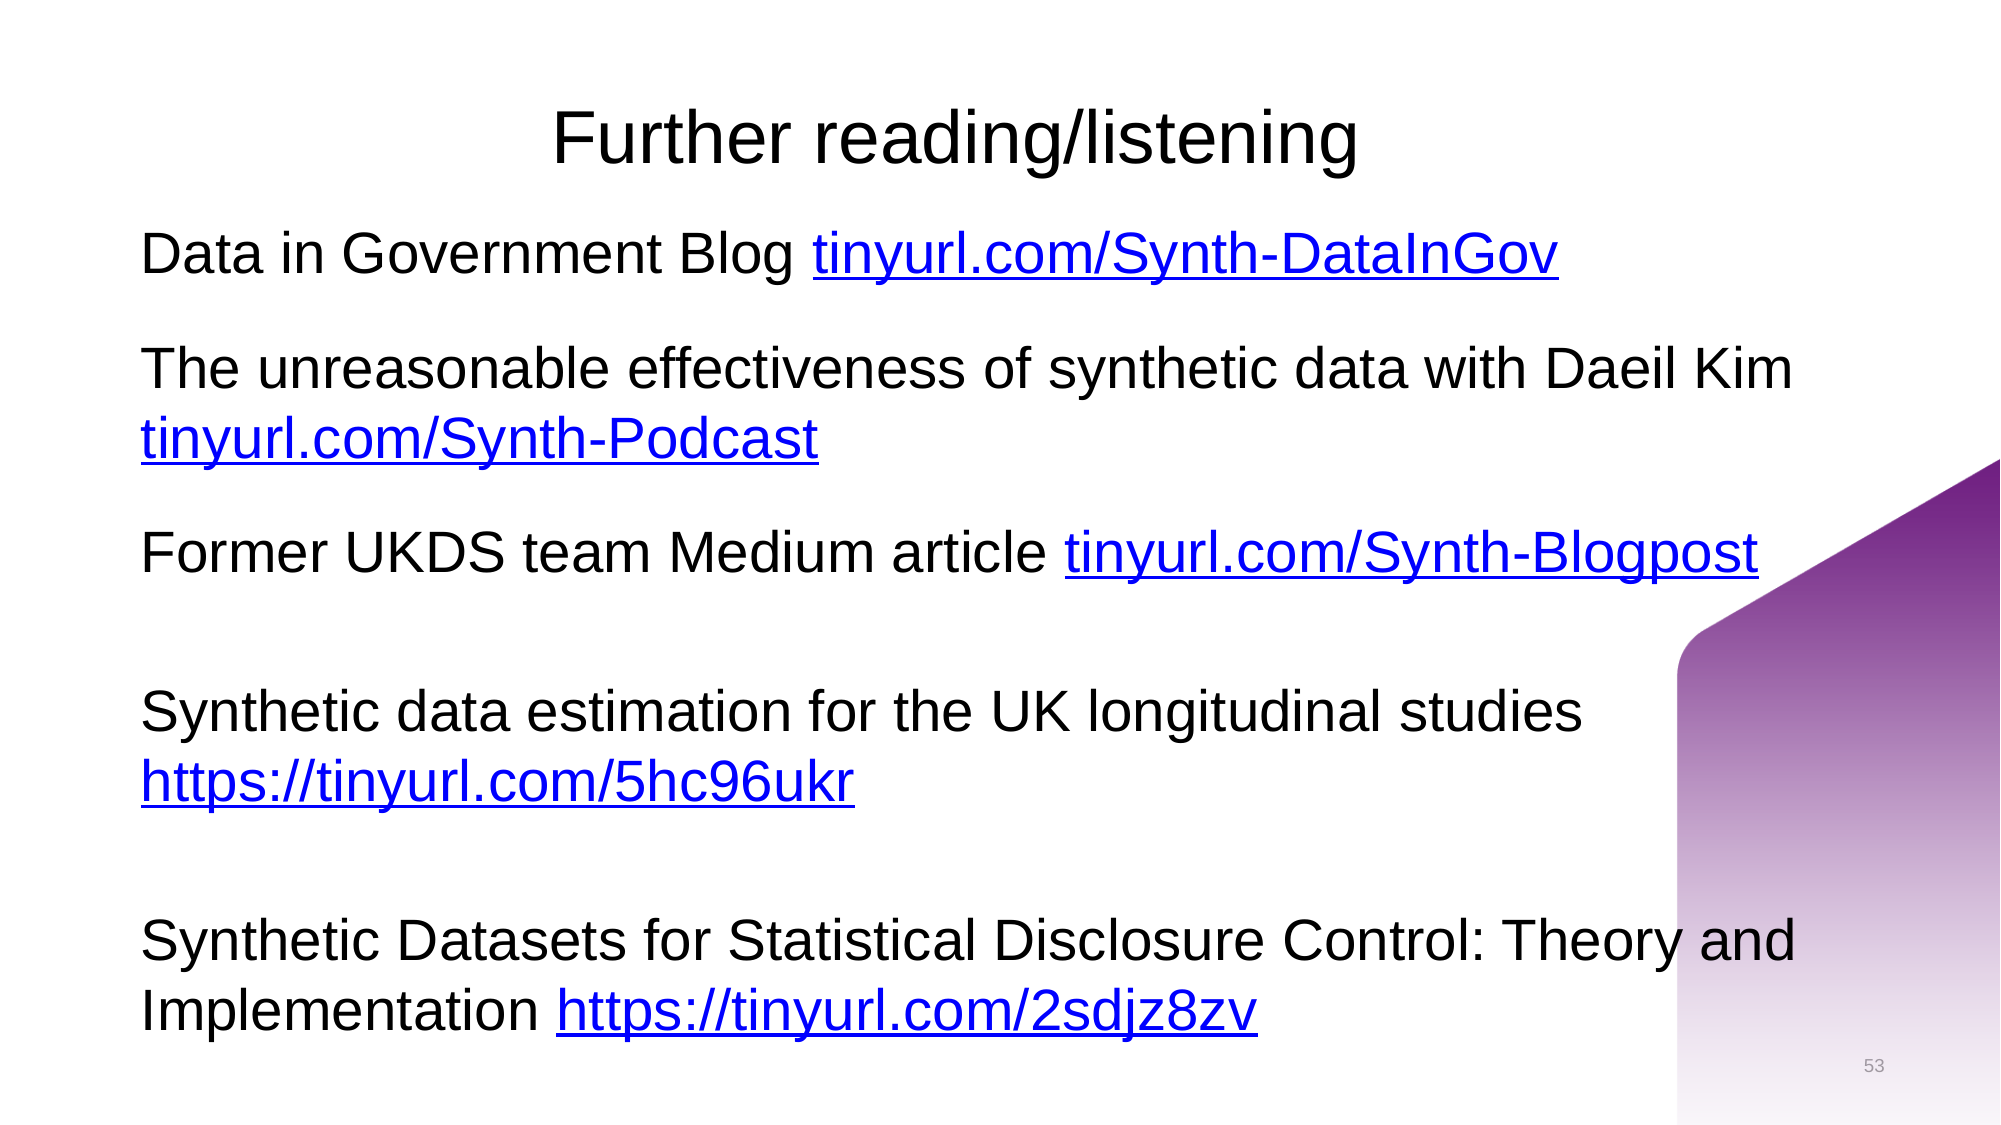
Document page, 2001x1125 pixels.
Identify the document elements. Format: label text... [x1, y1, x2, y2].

slide_number 53 [1433, 1035, 1900, 1095]
title Further reading/listening [137, 88, 1775, 179]
picture [1166, 200, 2000, 1125]
list Data in Government Blog tinyurl.com/Synth-DataInGov The unreasonable effectiveness of synthetic data with Daeil Kim tinyurl.com/Synth-Podcast Former UKDS team Medium article tinyurl.com/Synth-Blogpost Synthetic data estimation for the UK longitudinal studies https://tinyurl.com/5hc96ukr Synthetic Datasets for Statistical Disclosure Control: Theory and Implementation https://tinyurl.com/2sdjz8zv [125, 208, 1886, 898]
